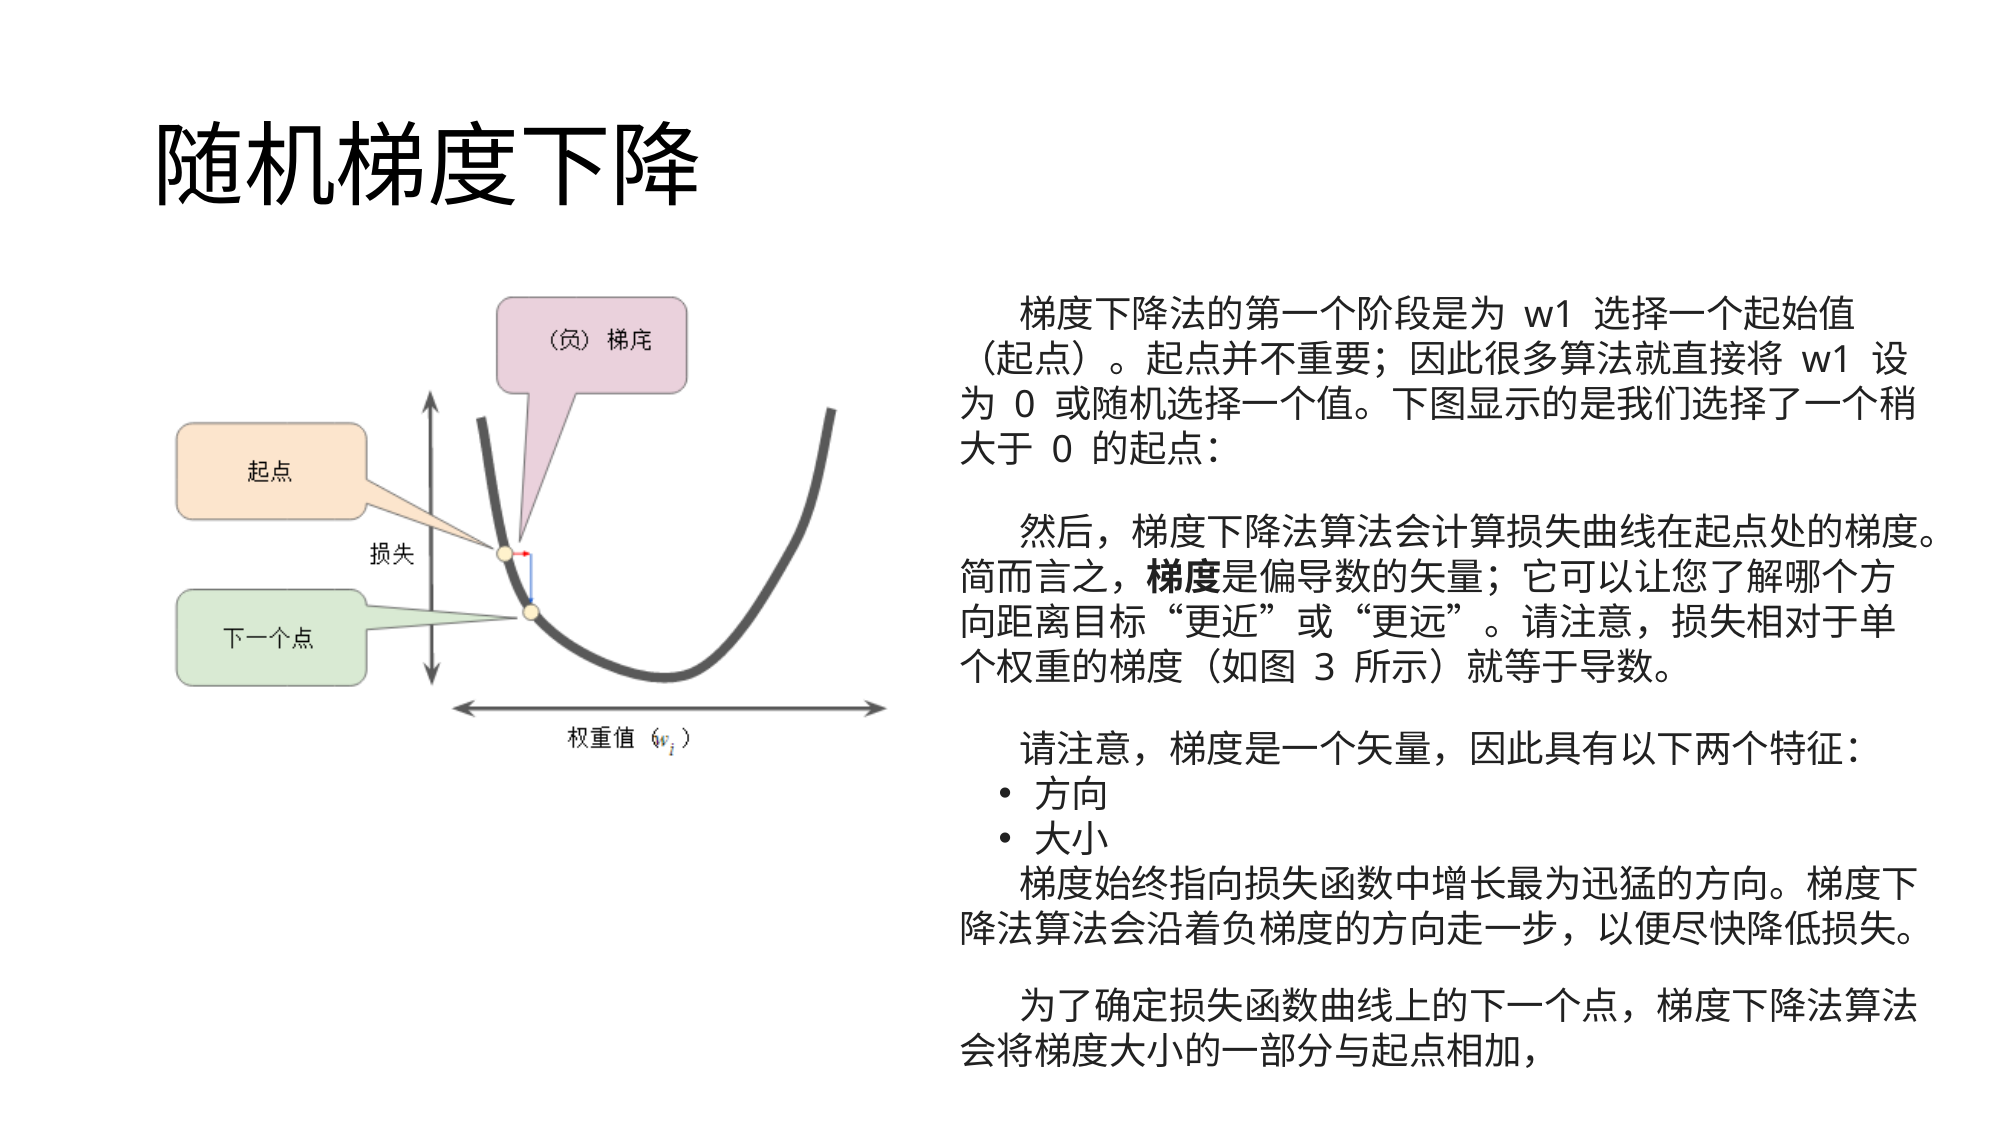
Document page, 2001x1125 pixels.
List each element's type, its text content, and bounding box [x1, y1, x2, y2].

text_box 请注意，梯度是一个矢量，因此具有以下两个特征： 方向 大小 梯度始终指向损失函数中增长最为迅猛的方向。梯度下降法算法会沿着负梯度的方向走一步，以便尽快降低损失。 [944, 717, 1945, 958]
picture [137, 283, 923, 768]
text_box 梯度下降法的第一个阶段是为 w1 选择一个起始值（起点）。起点并不重要；因此很多算法就直接将 w1 设为 0 或随机选择一个值。下图显示的是我们选择了一个稍大于 0 的起点： [944, 283, 1945, 478]
text_box 然后，梯度下降法算法会计算损失曲线在起点处的梯度。简而言之，梯度是偏导数的矢量；它可以让您了解哪个方向距离目标“更近”或“更远”。请注意，损失相对于单个权重的梯度（如图 3 所示）就等于导数。 [944, 500, 1945, 696]
text_box 为了确定损失函数曲线上的下一个点，梯度下降法算法会将梯度大小的一部分与起点相加， [944, 974, 1945, 1080]
title 随机梯度下降 [137, 59, 1863, 278]
